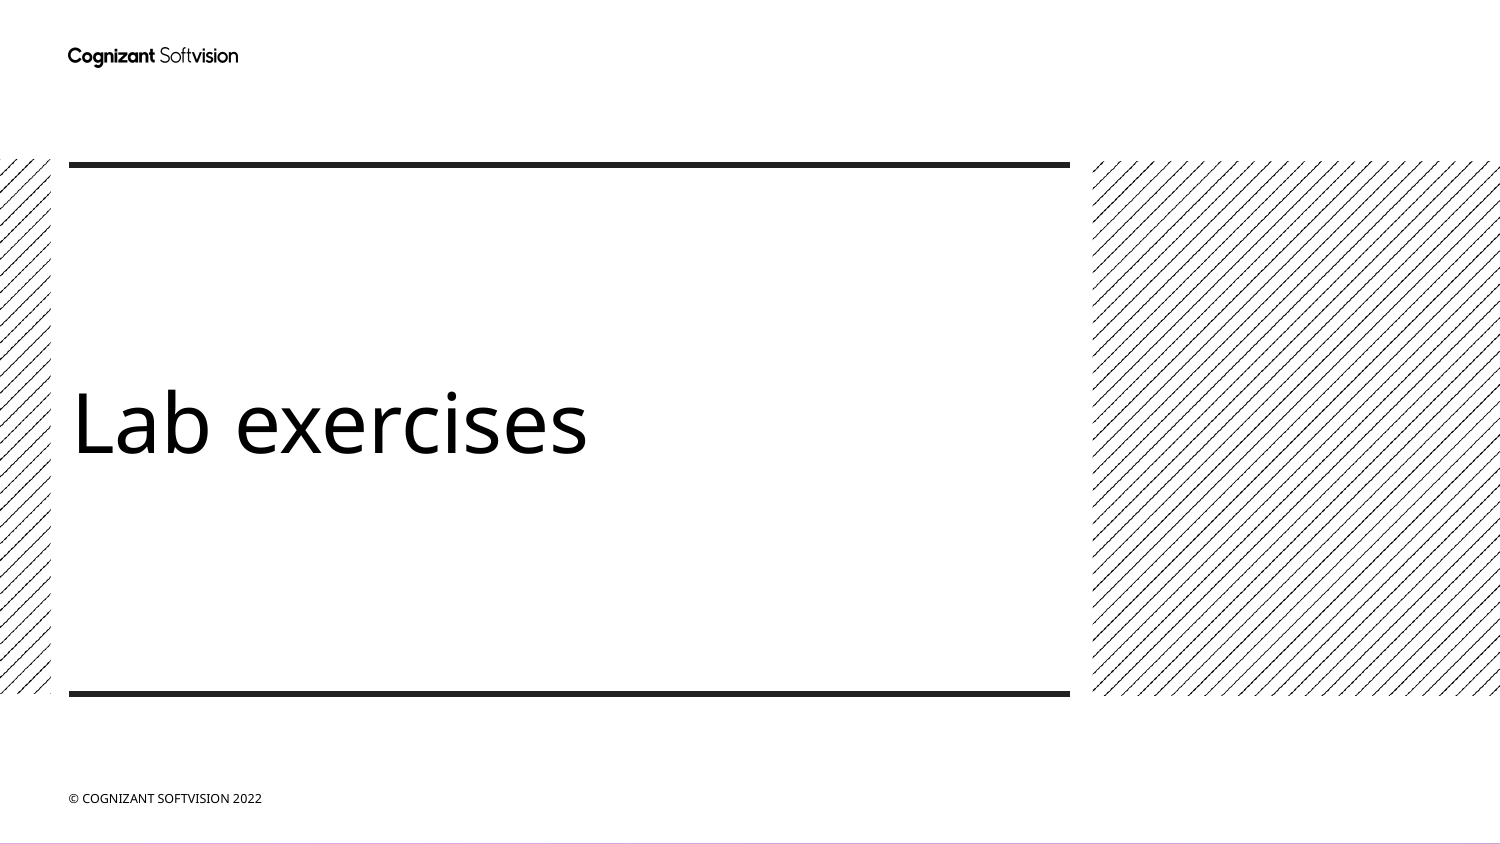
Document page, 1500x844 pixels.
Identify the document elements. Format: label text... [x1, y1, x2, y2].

title Lab exercises [71, 159, 1073, 694]
picture [1092, 161, 1500, 696]
picture [68, 47, 238, 68]
picture [0, 159, 51, 694]
